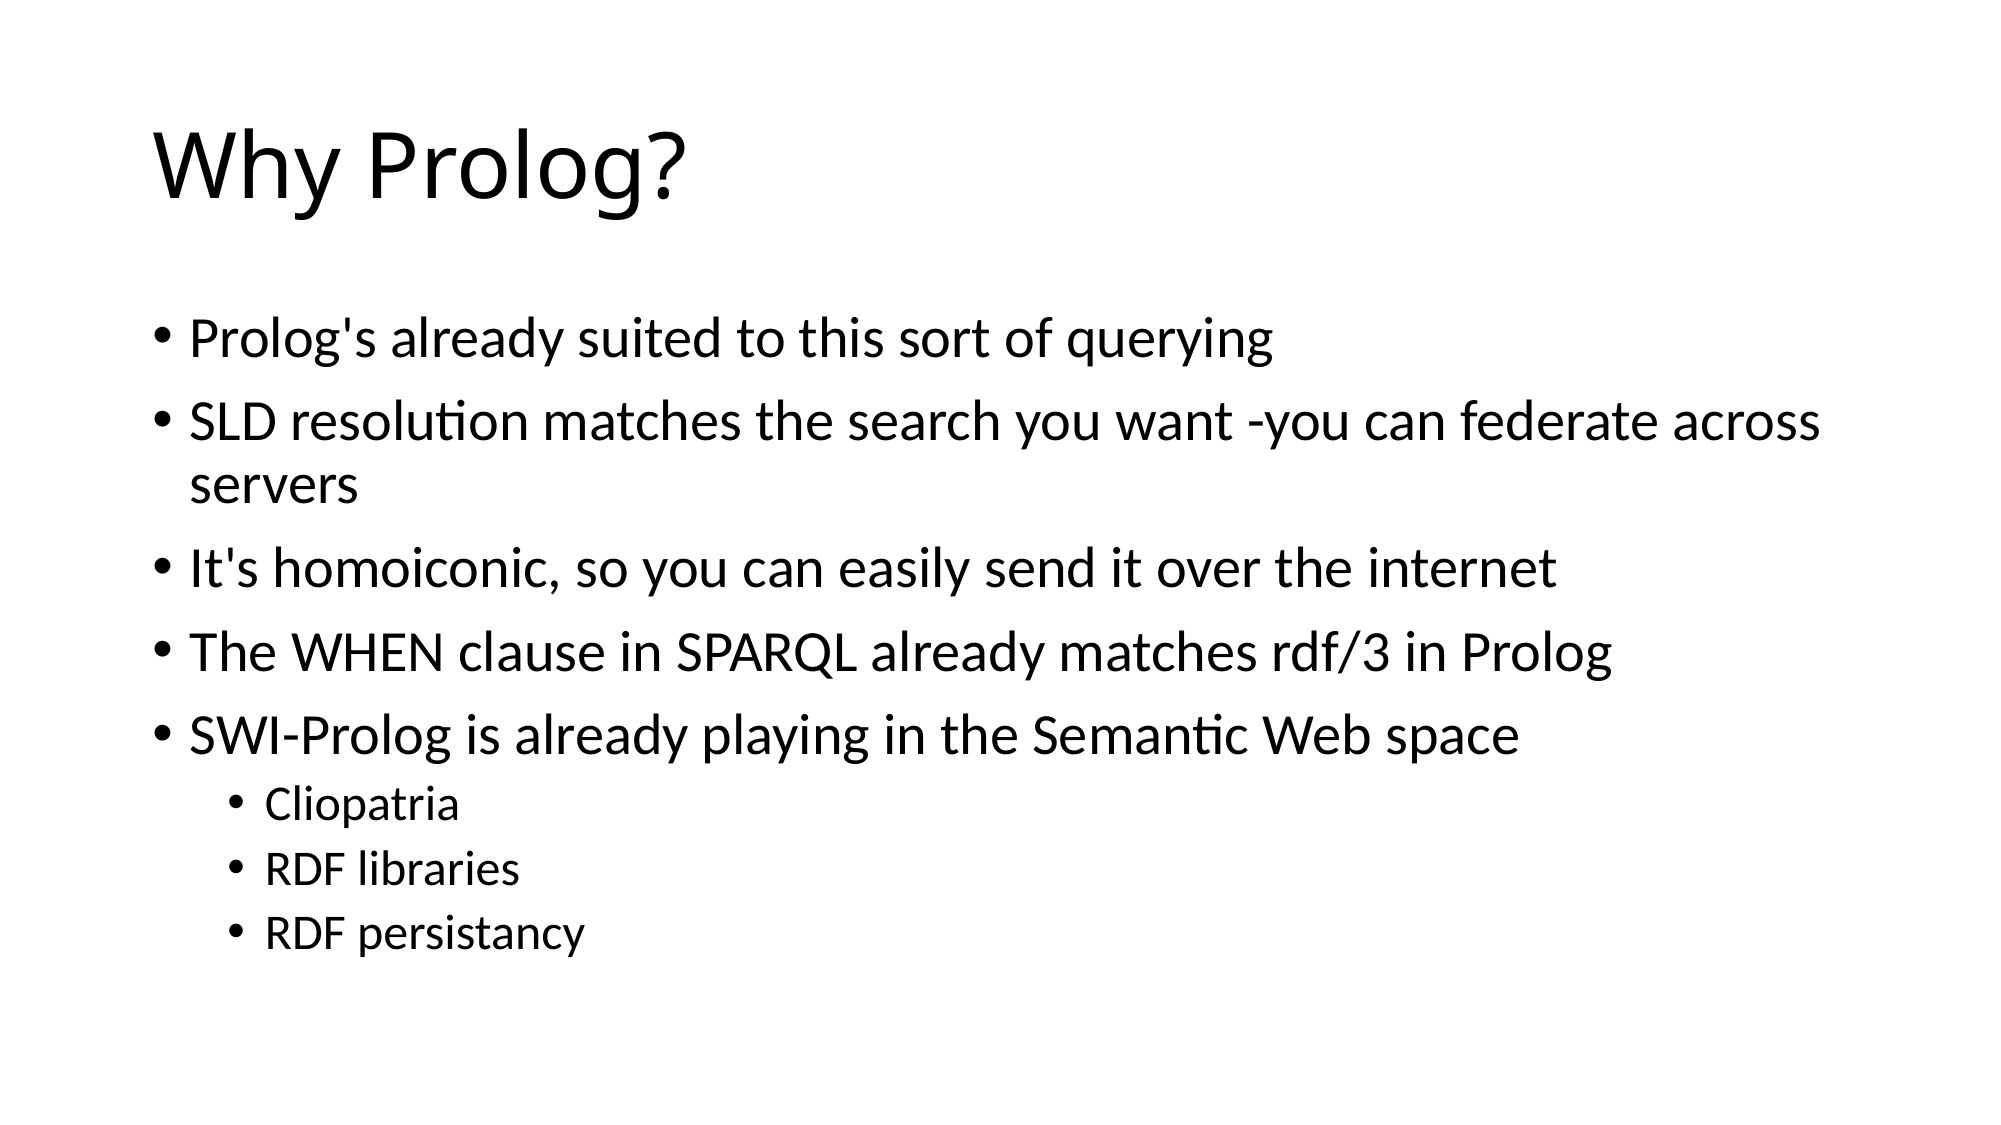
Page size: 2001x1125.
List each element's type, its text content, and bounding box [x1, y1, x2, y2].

list Prolog's already suited to this sort of querying SLD resolution matches the search you want -you can federate across servers It's homoiconic, so you can easily send it over the internet The WHEN clause in SPARQL already matches rdf/3 in Prolog SWI-Prolog is already playing in the Semantic Web space Cliopatria RDF libraries RDF persistancy [137, 299, 1863, 1014]
title Why Prolog? [137, 59, 1863, 278]
